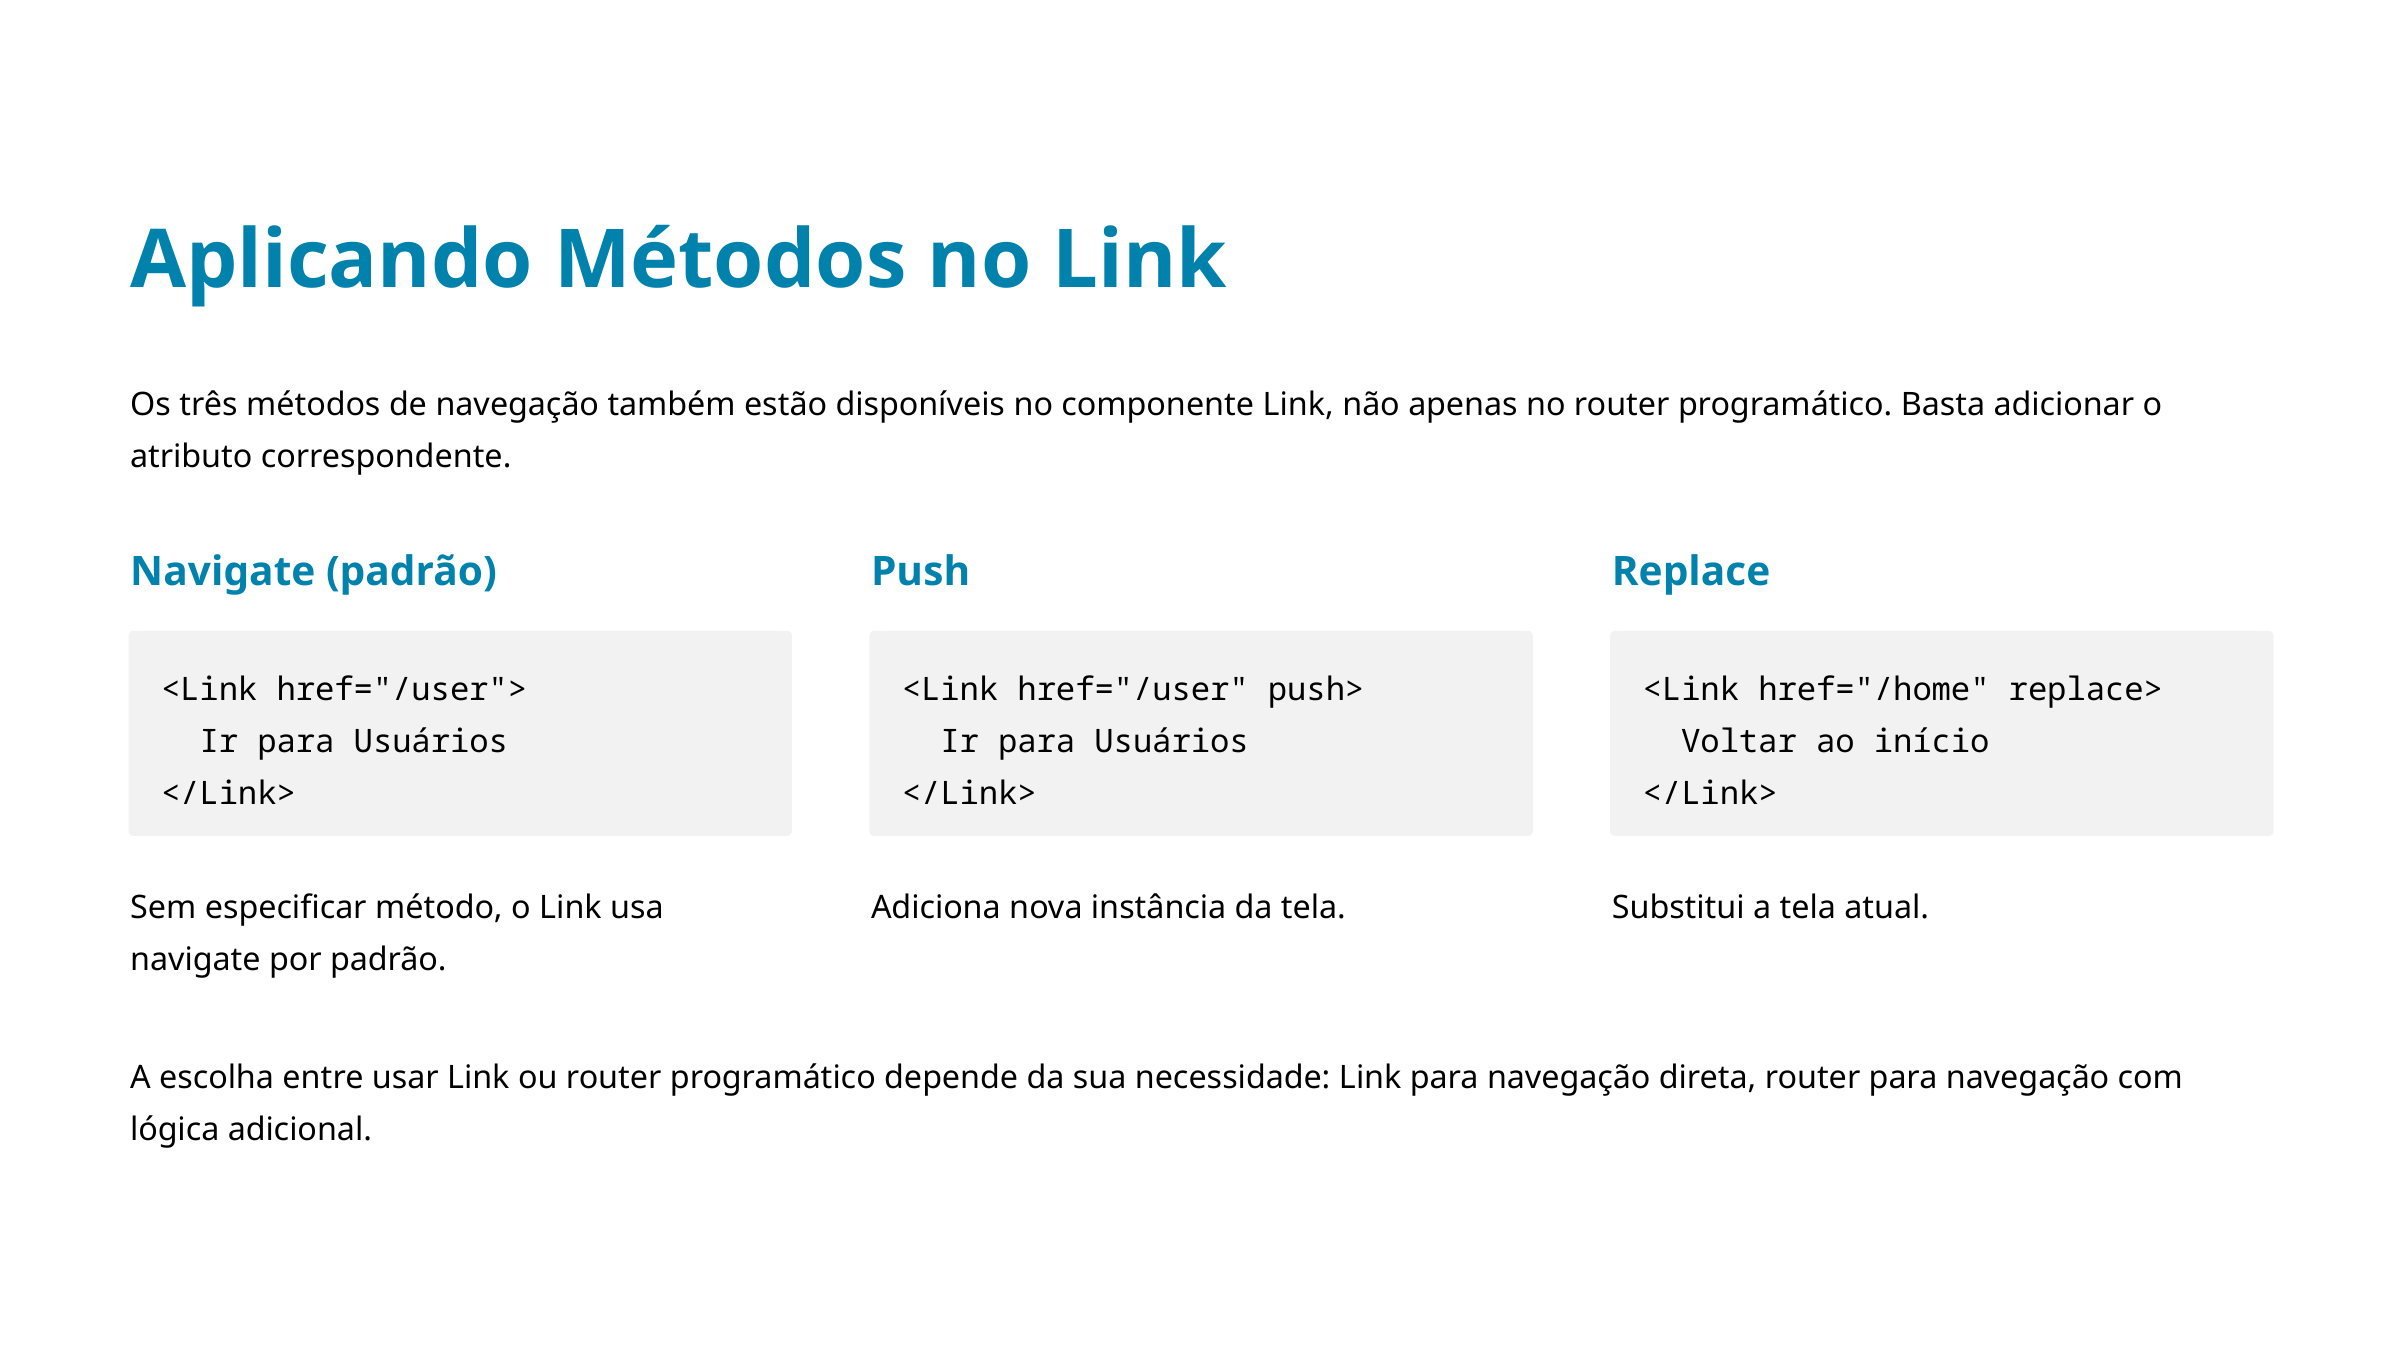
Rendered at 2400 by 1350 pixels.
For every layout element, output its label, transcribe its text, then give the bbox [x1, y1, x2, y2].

text_box Aplicando Métodos no Link [130, 203, 1189, 305]
text_box <Link href="/user" push> Ir para Usuários </Link> [901, 655, 1501, 812]
text_box Navigate (padrão) [130, 543, 538, 595]
text_box A escolha entre usar Link ou router programático depende da sua necessidade: Link para navegação direta, router para navegação com lógica adicional. [130, 1042, 2270, 1147]
text_box <Link href="/user"> Ir para Usuários </Link> [161, 655, 760, 812]
text_box [128, 630, 792, 836]
text_box <Link href="/home" replace> Voltar ao início </Link> [1642, 655, 2242, 812]
text_box Adiciona nova instância da tela. [871, 872, 1532, 925]
text_box [1610, 630, 2274, 836]
text_box Push [871, 543, 1278, 595]
text_box [869, 630, 1533, 836]
text_box Substitui a tela atual. [1611, 872, 2272, 925]
text_box Replace [1611, 543, 2019, 595]
text_box Os três métodos de navegação também estão disponíveis no componente Link, não apenas no router programático. Basta adicionar o atributo correspondente. [130, 369, 2270, 475]
text_box Sem especificar método, o Link usa navigate por padrão. [130, 872, 791, 977]
